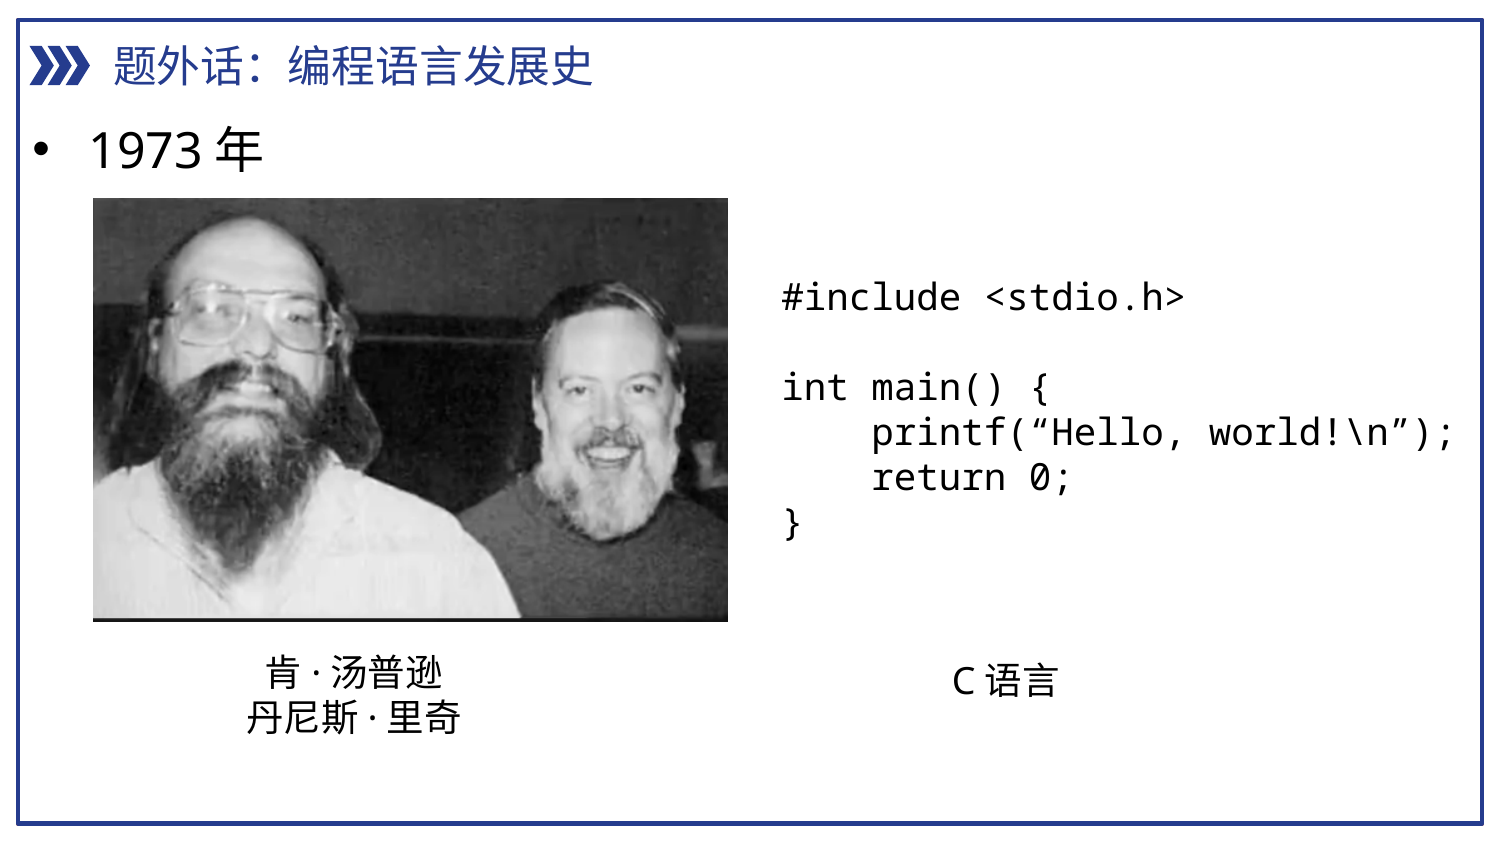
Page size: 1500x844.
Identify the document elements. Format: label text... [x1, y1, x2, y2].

text_box 肯·汤普逊 丹尼斯·里奇 [231, 641, 477, 746]
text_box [29, 31, 613, 100]
text_box #include <stdio.h> int main() { printf(“Hello, world!\n”); return 0; } [766, 266, 1472, 551]
picture [93, 197, 728, 622]
text_box 1973年 [17, 110, 1483, 824]
text_box C语言 [937, 649, 1075, 710]
text_box [16, 18, 1484, 826]
